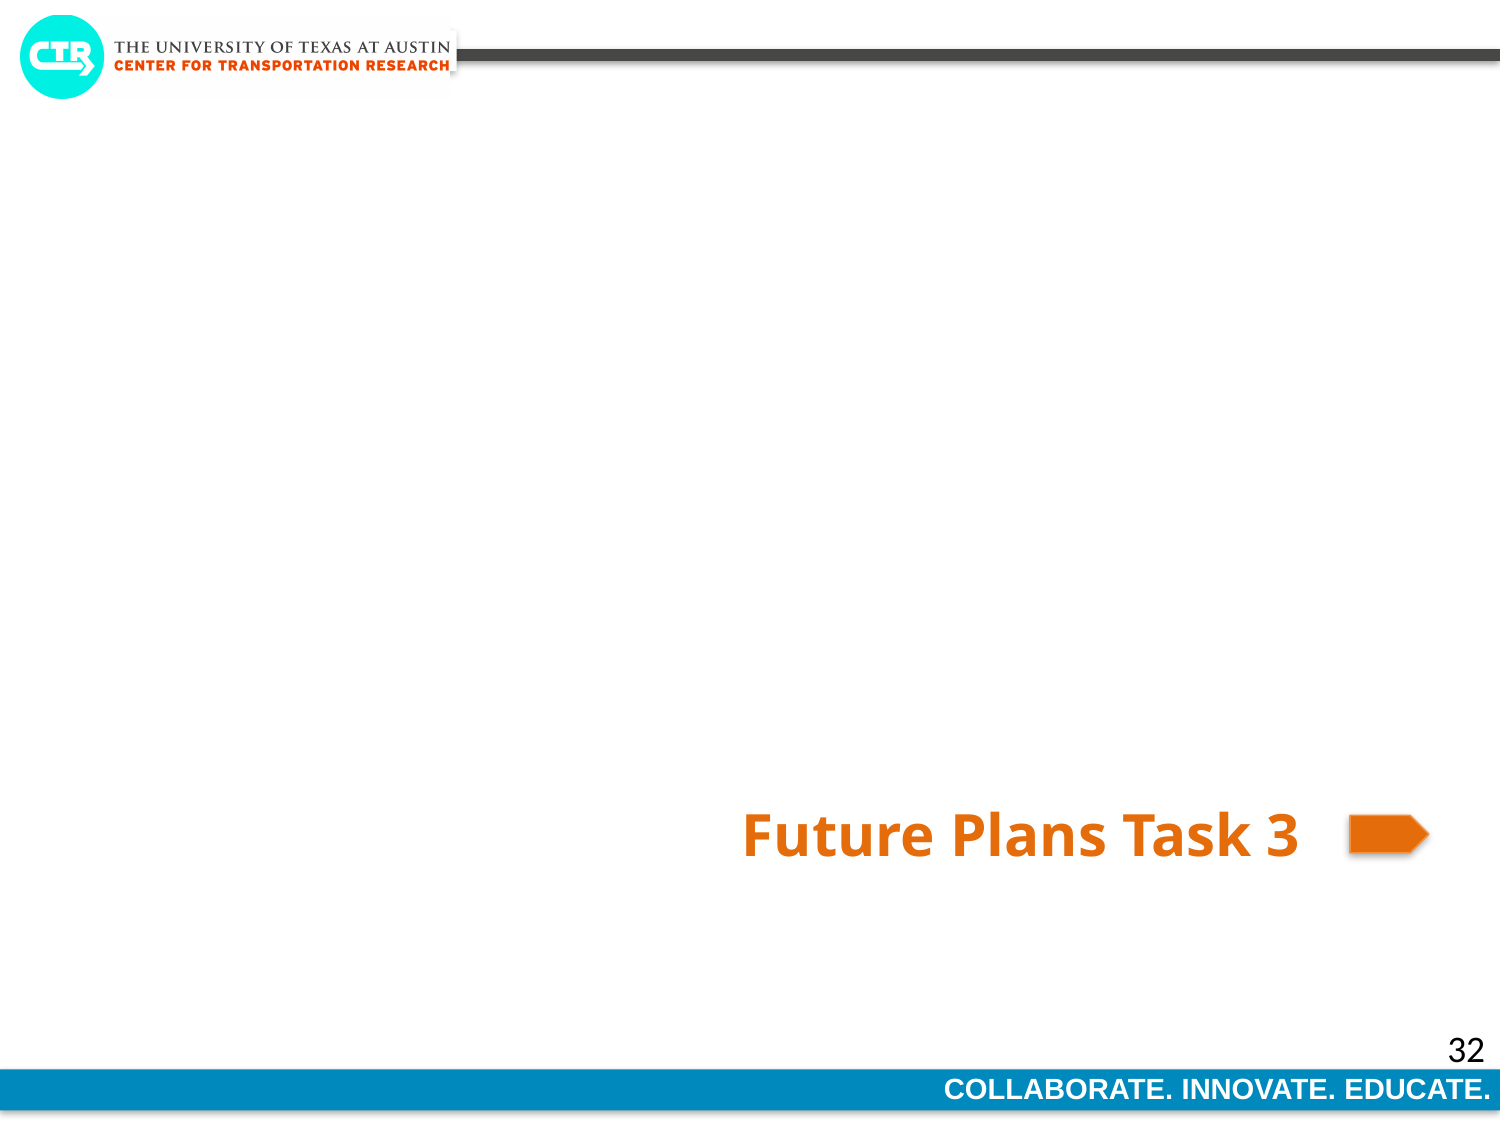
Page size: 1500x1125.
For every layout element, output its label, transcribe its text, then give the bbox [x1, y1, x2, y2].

picture [20, 15, 450, 99]
list Future Plans Task 3 [343, 791, 1328, 878]
slide_number 32 [1149, 1017, 1500, 1078]
text_box [1349, 814, 1430, 854]
